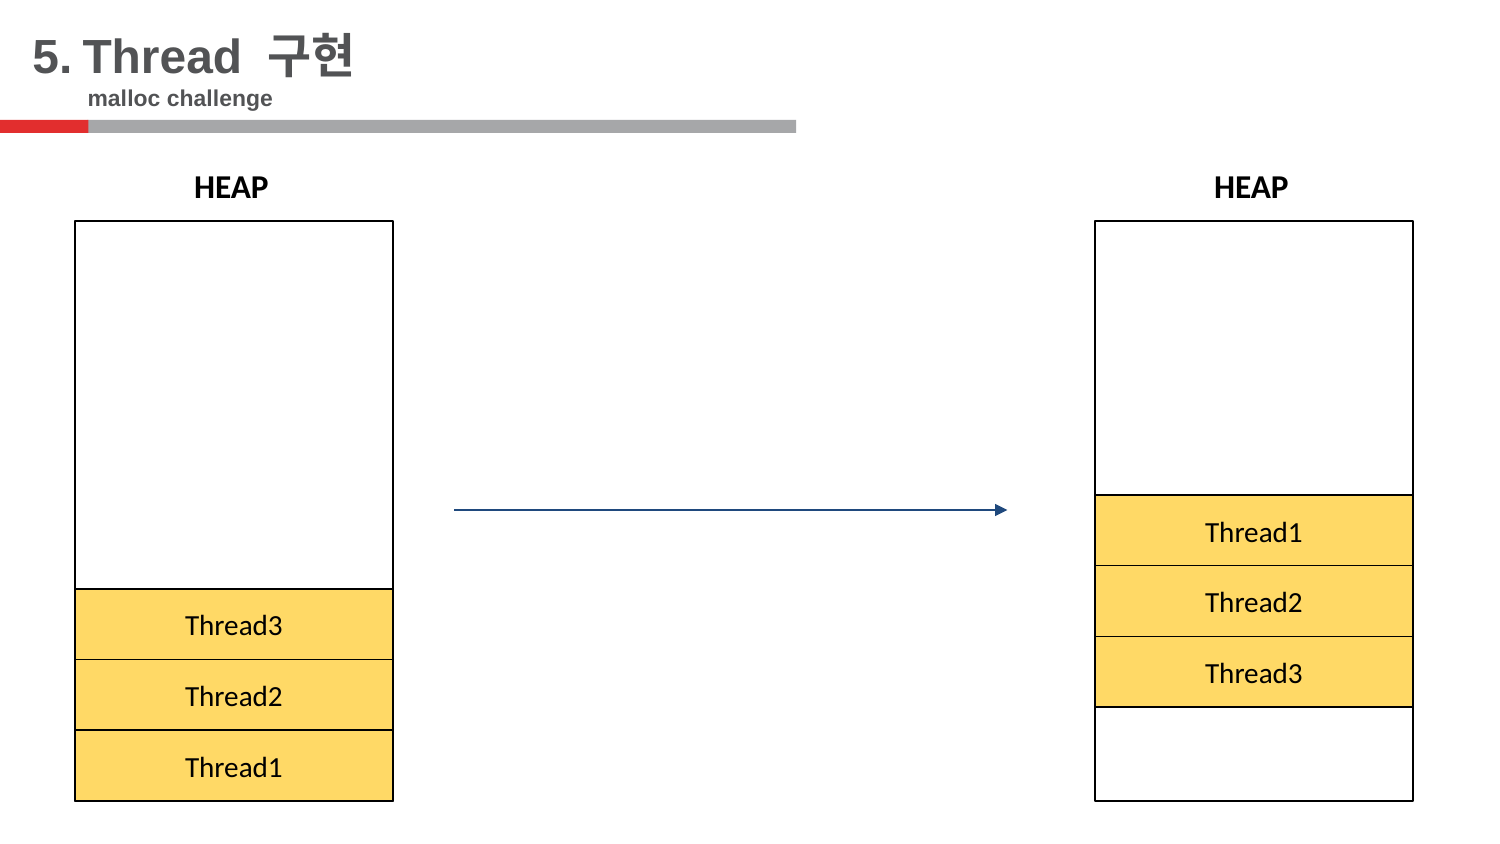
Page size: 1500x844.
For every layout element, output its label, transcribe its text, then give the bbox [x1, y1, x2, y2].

text_box HEAP [1199, 150, 1309, 220]
text_box Thread3 [1094, 636, 1413, 708]
text_box Thread 구현 [75, 21, 947, 87]
text_box malloc challenge [80, 80, 326, 116]
text_box Thread2 [1094, 565, 1413, 636]
text_box Thread1 [75, 731, 393, 801]
text_box Thread3 [75, 588, 393, 660]
text_box [89, 119, 797, 133]
text_box HEAP [179, 150, 289, 220]
text_box Thread2 [75, 660, 393, 731]
text_box [1094, 708, 1413, 801]
text_box [1094, 220, 1413, 495]
text_box 5. [24, 21, 75, 87]
text_box [0, 119, 89, 133]
text_box Thread1 [1094, 495, 1413, 565]
text_box [75, 220, 393, 588]
